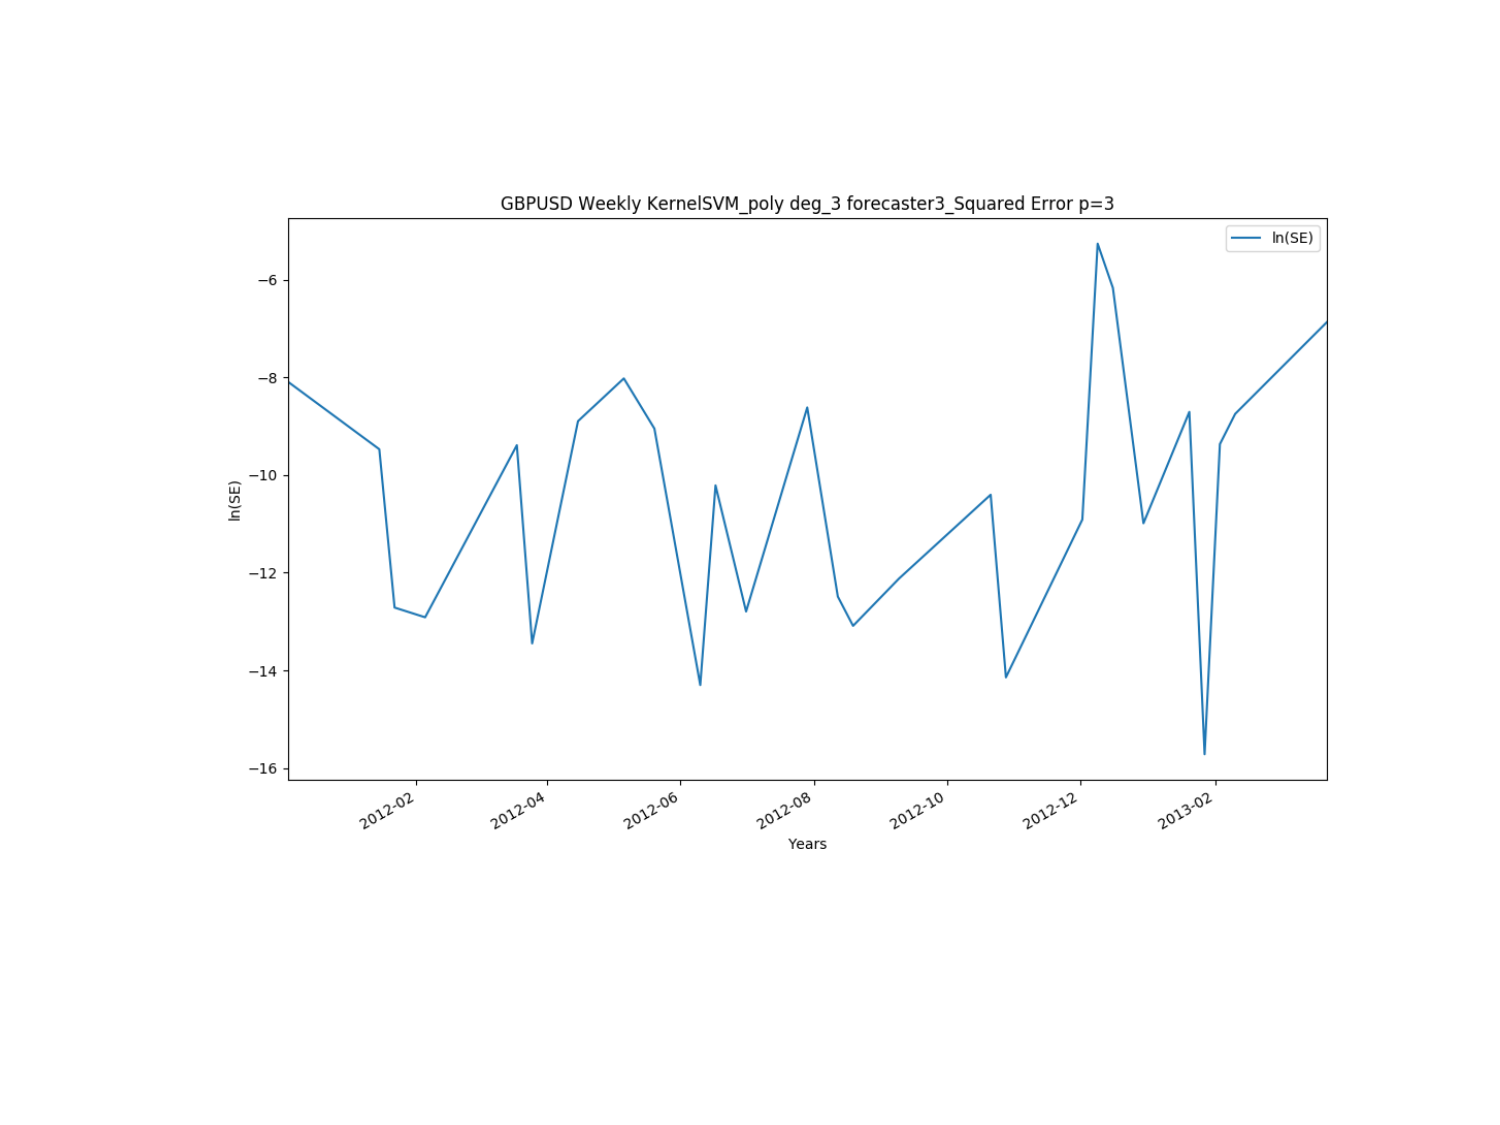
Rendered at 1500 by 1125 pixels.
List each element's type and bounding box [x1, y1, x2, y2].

picture [119, 119, 1461, 946]
